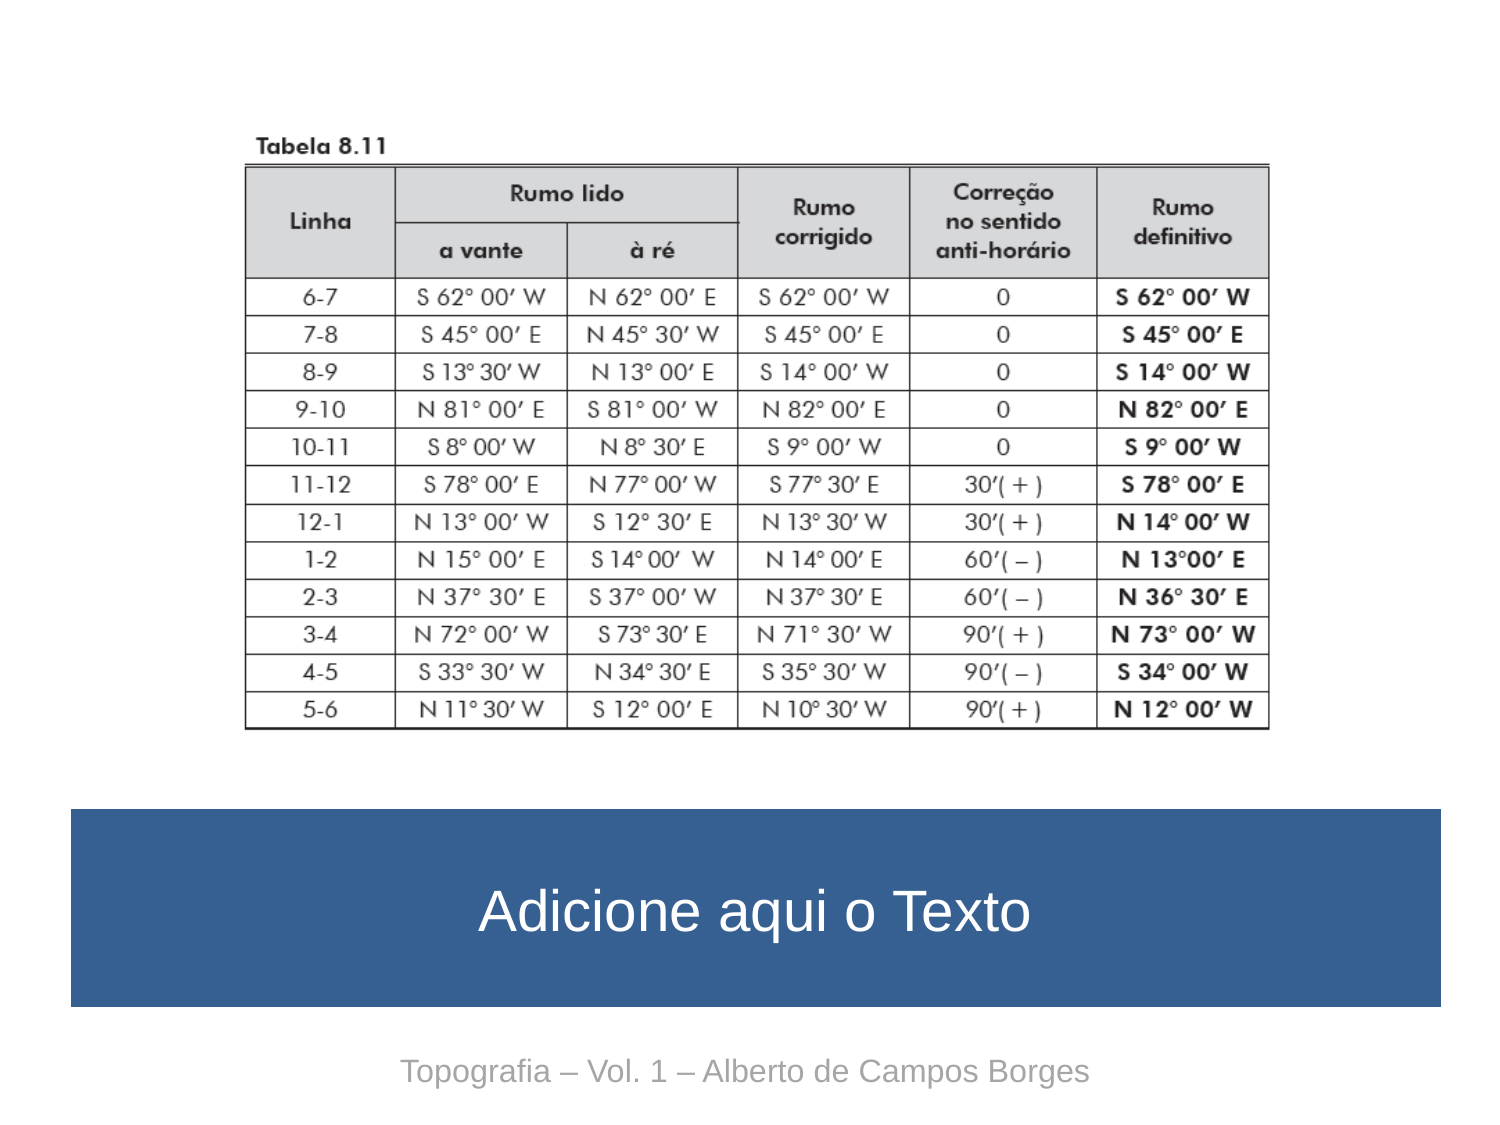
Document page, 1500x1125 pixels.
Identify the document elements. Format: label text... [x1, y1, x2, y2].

picture [227, 125, 1285, 744]
text_box Adicione aqui o Texto [70, 808, 1442, 1008]
footer Topografia – Vol. 1 – Alberto de Campos Borges [0, 1042, 1500, 1103]
